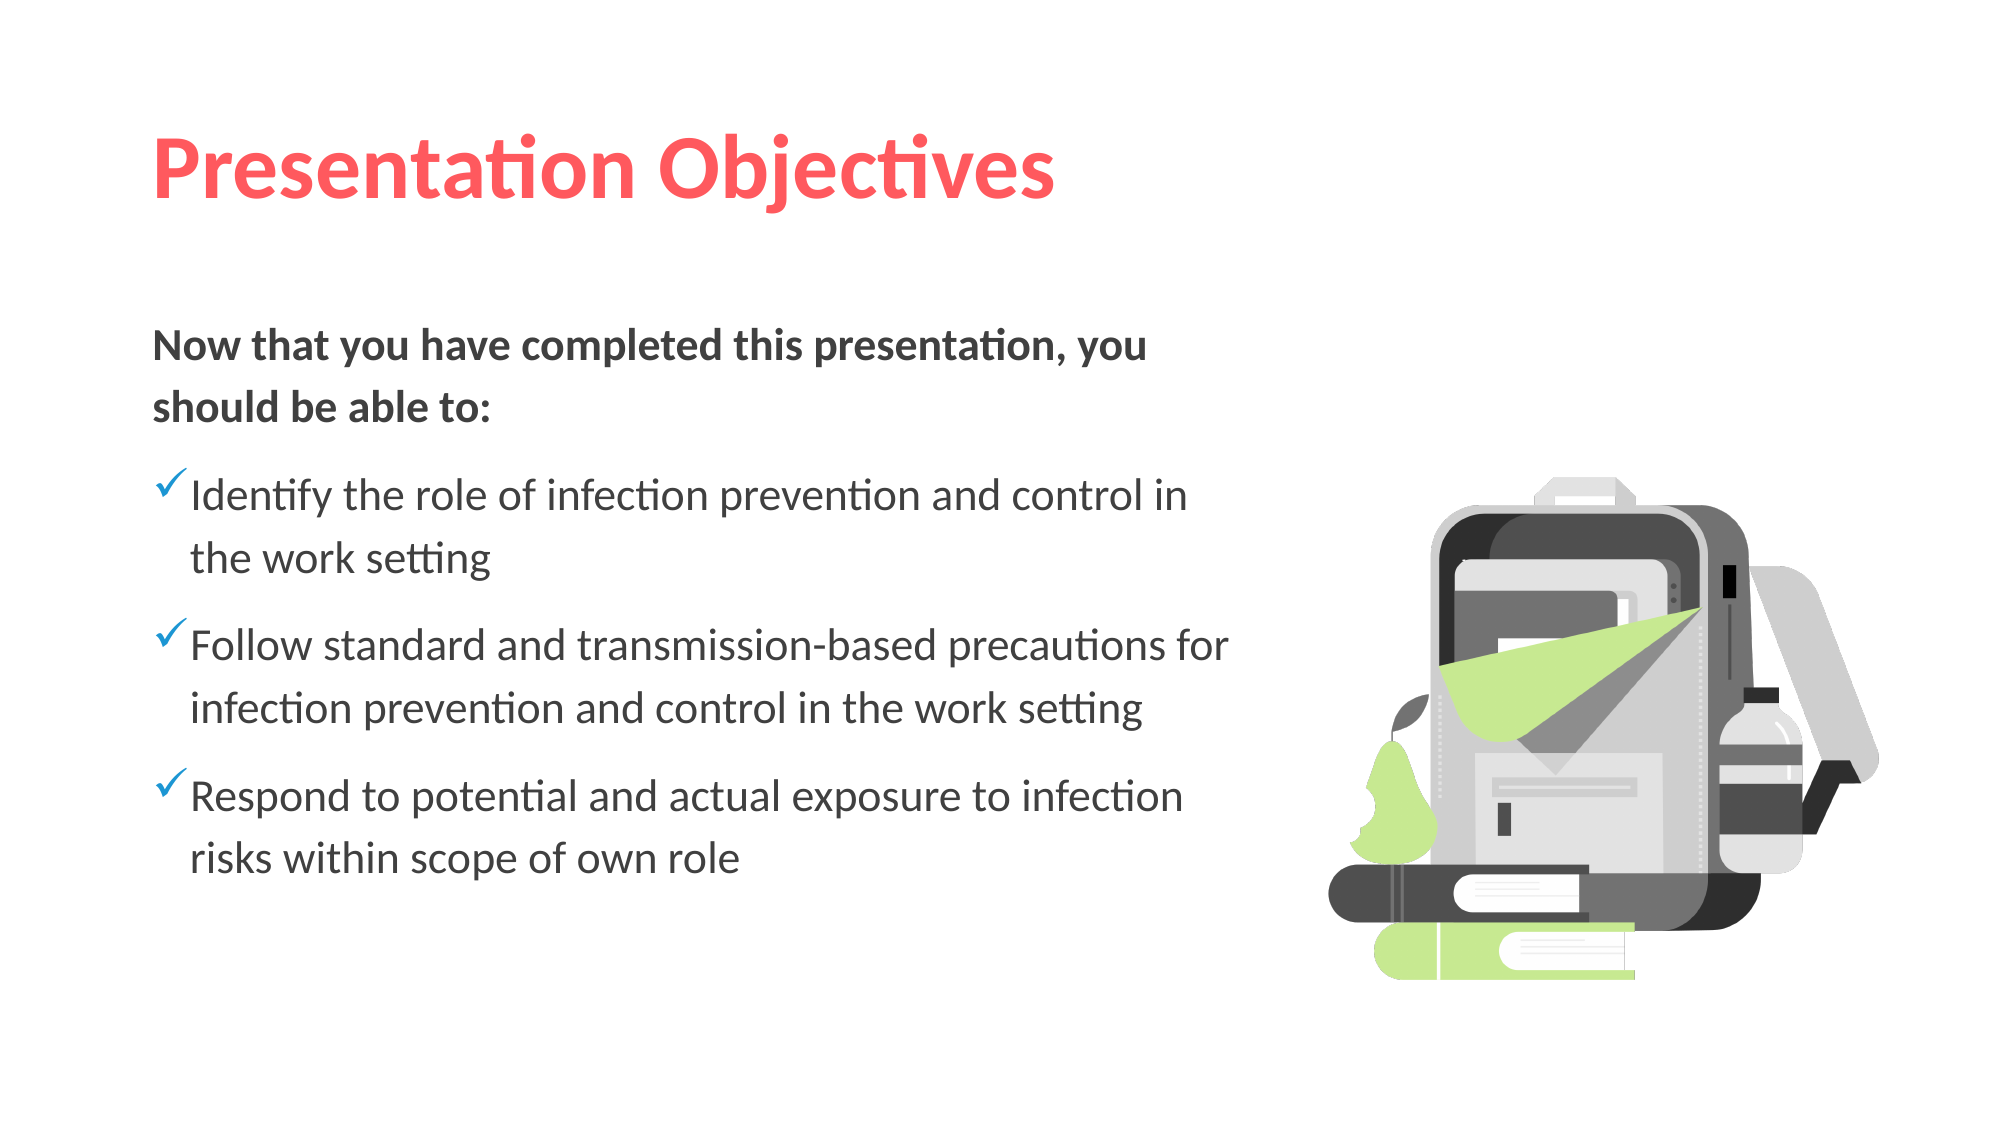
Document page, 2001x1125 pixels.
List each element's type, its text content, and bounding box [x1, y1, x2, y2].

list Now that you have completed this presentation, you should be able to: Identify the role of infection prevention and control in the work setting Follow standard and transmission-based precautions for infection prevention and control in the work setting Respond to potential and actual exposure to infection risks within scope of own role [137, 299, 1269, 1014]
picture [1206, 331, 2000, 1125]
title Presentation Objectives [137, 59, 1793, 278]
